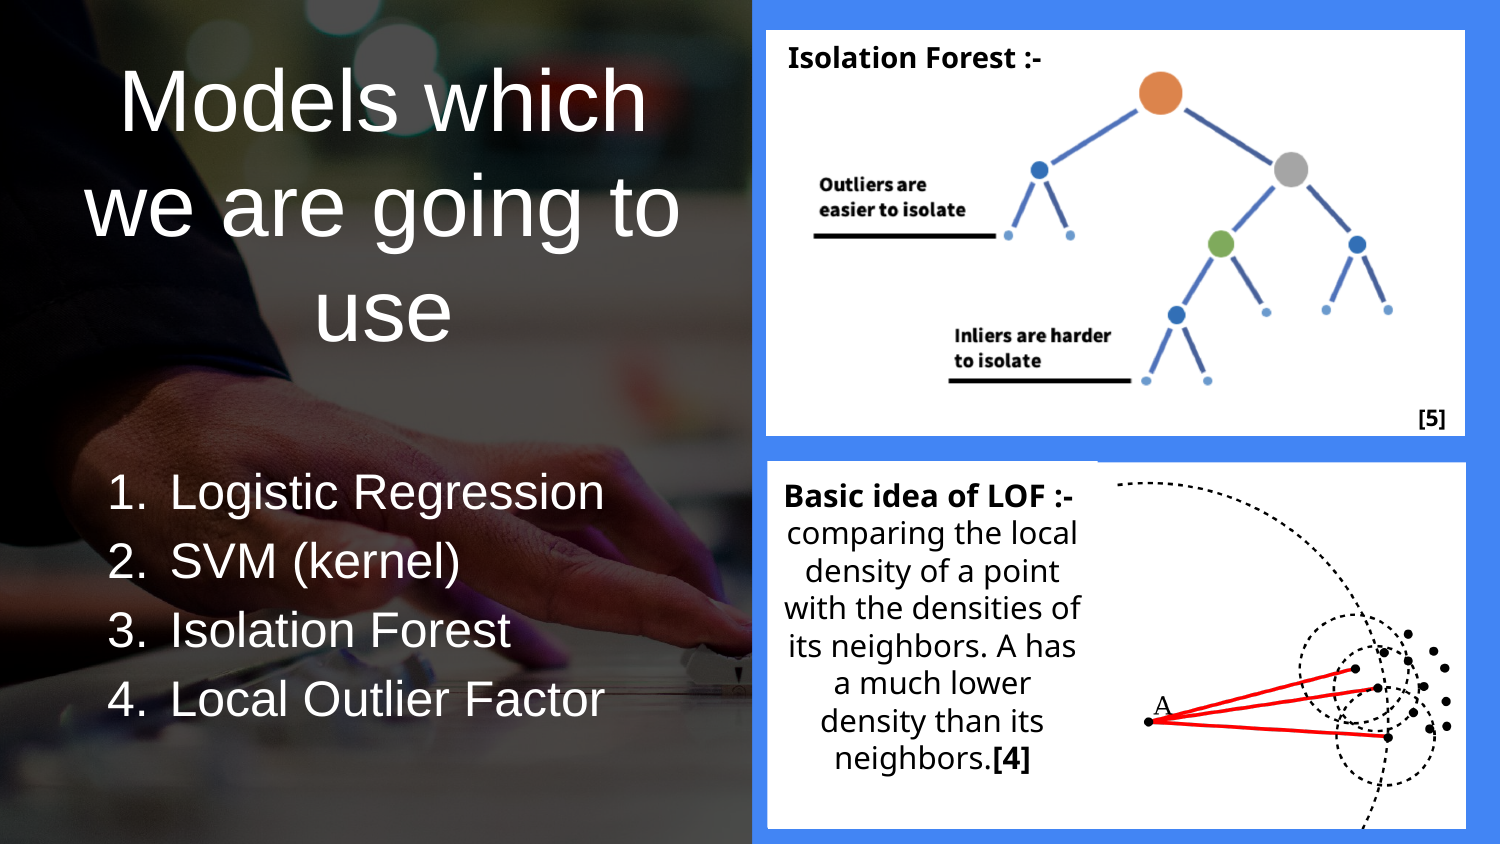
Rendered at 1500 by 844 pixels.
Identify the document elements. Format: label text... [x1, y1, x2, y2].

text_box [768, 462, 1112, 829]
text_box Isolation Forest :- [773, 24, 1482, 108]
text_box Basic idea of LOF :- comparing the local density of a point with the densities of its neighbors. A has a much lower density than its neighbors.[4] [767, 461, 1098, 828]
text_box [5] [1403, 388, 1476, 471]
picture [1114, 462, 1465, 830]
picture [766, 30, 1465, 436]
picture [0, 0, 753, 844]
